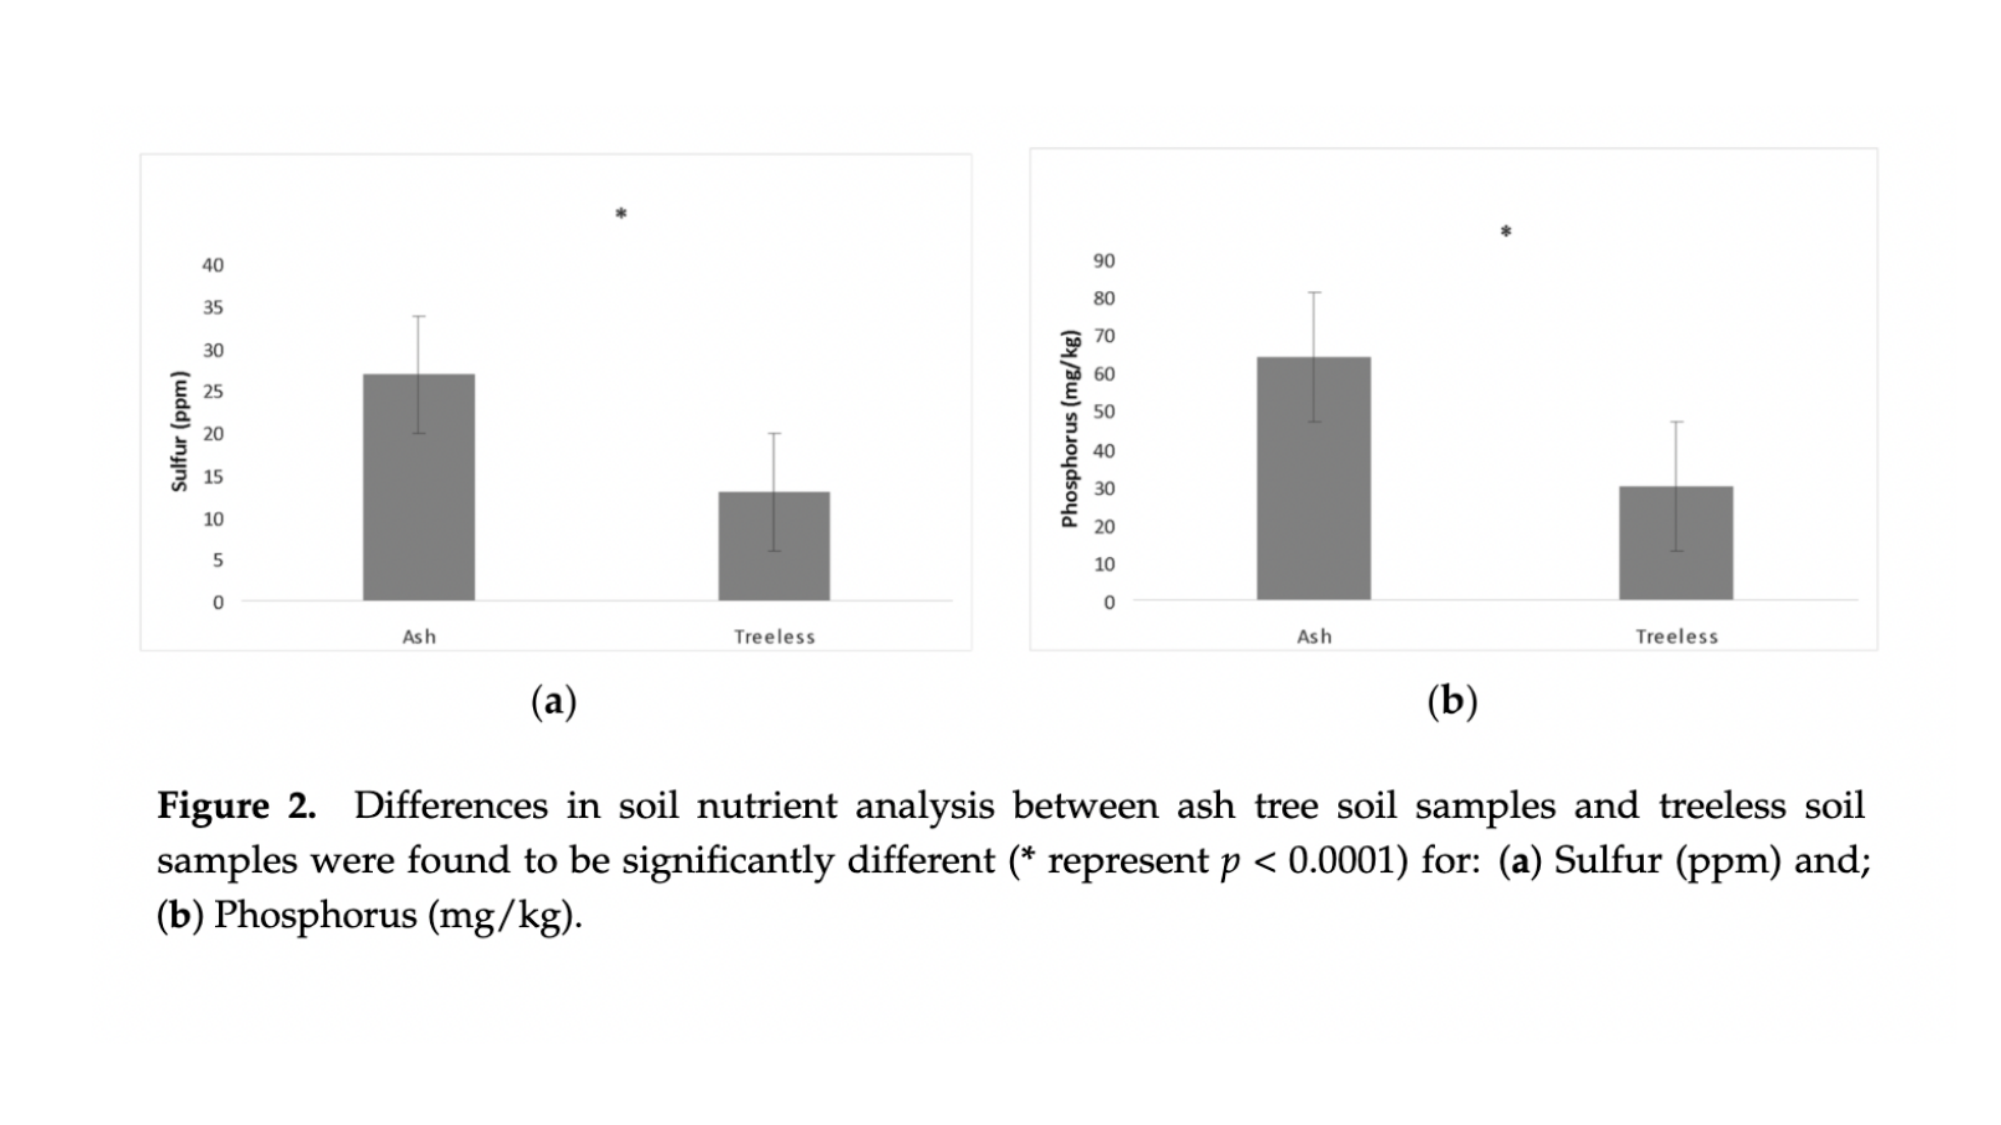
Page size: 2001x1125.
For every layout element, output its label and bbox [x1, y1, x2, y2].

picture [90, 104, 1957, 1045]
